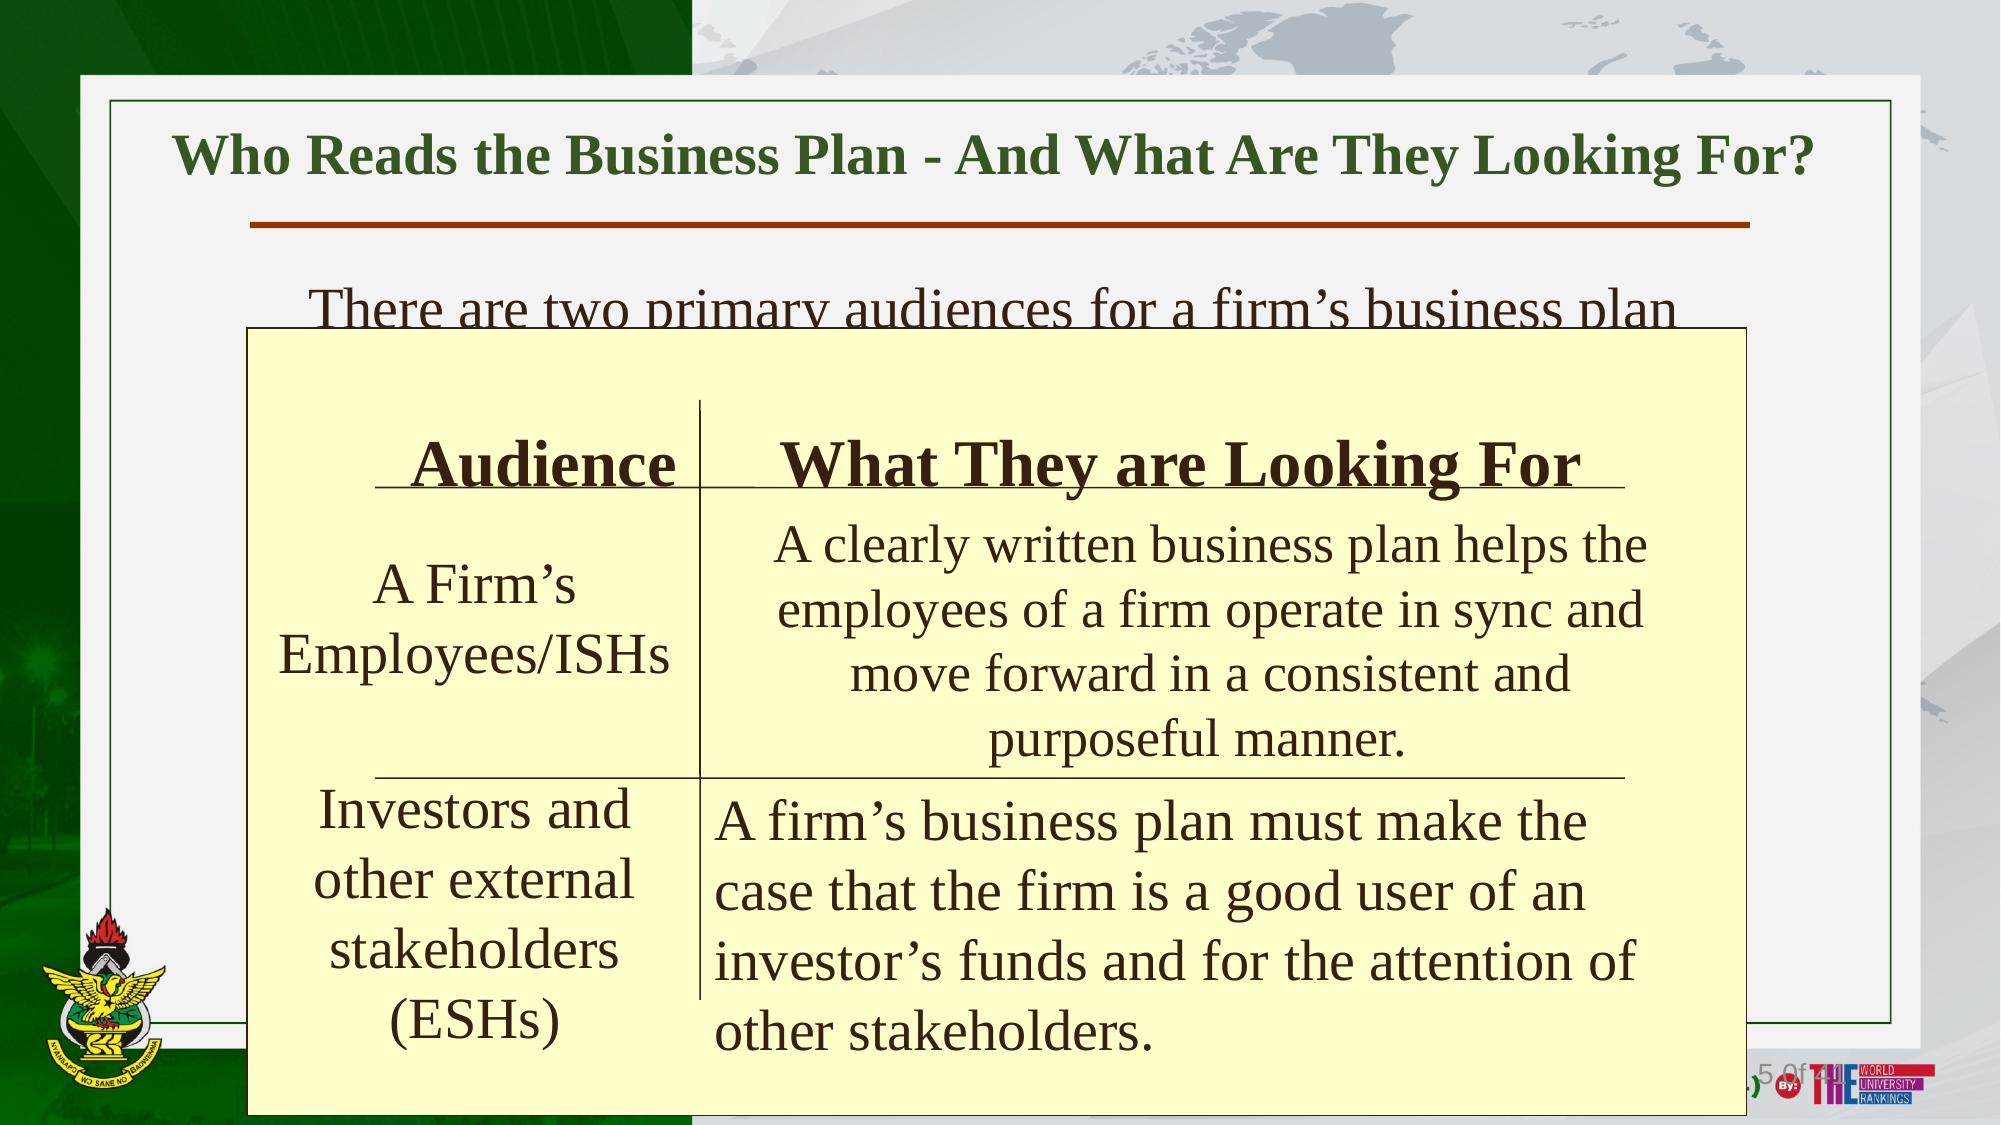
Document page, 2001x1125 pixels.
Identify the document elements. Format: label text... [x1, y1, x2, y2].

picture [0, 0, 2001, 1125]
text_box [246, 328, 1747, 1116]
slide_number 5 0f 41 [1412, 1042, 1863, 1103]
text_box A clearly written business plan helps the employees of a firm operate in sync and move forward in a consistent and purposeful manner. [726, 500, 1697, 776]
text_box There are two primary audiences for a firm’s business plan [262, 262, 1725, 328]
text_box Investors and other external stakeholders (ESHs) [262, 762, 688, 1058]
title Who Reads the Business Plan - And What Are They Looking For? [156, 98, 1835, 213]
text_box A firm’s business plan must make the case that the firm is a good user of an investor’s funds and for the attention of other stakeholders. [699, 774, 1675, 1070]
text_box Audience [387, 412, 700, 508]
text_box What They are Looking For [762, 412, 1600, 500]
text_box A Firm’s Employees/ISHs [262, 537, 688, 693]
